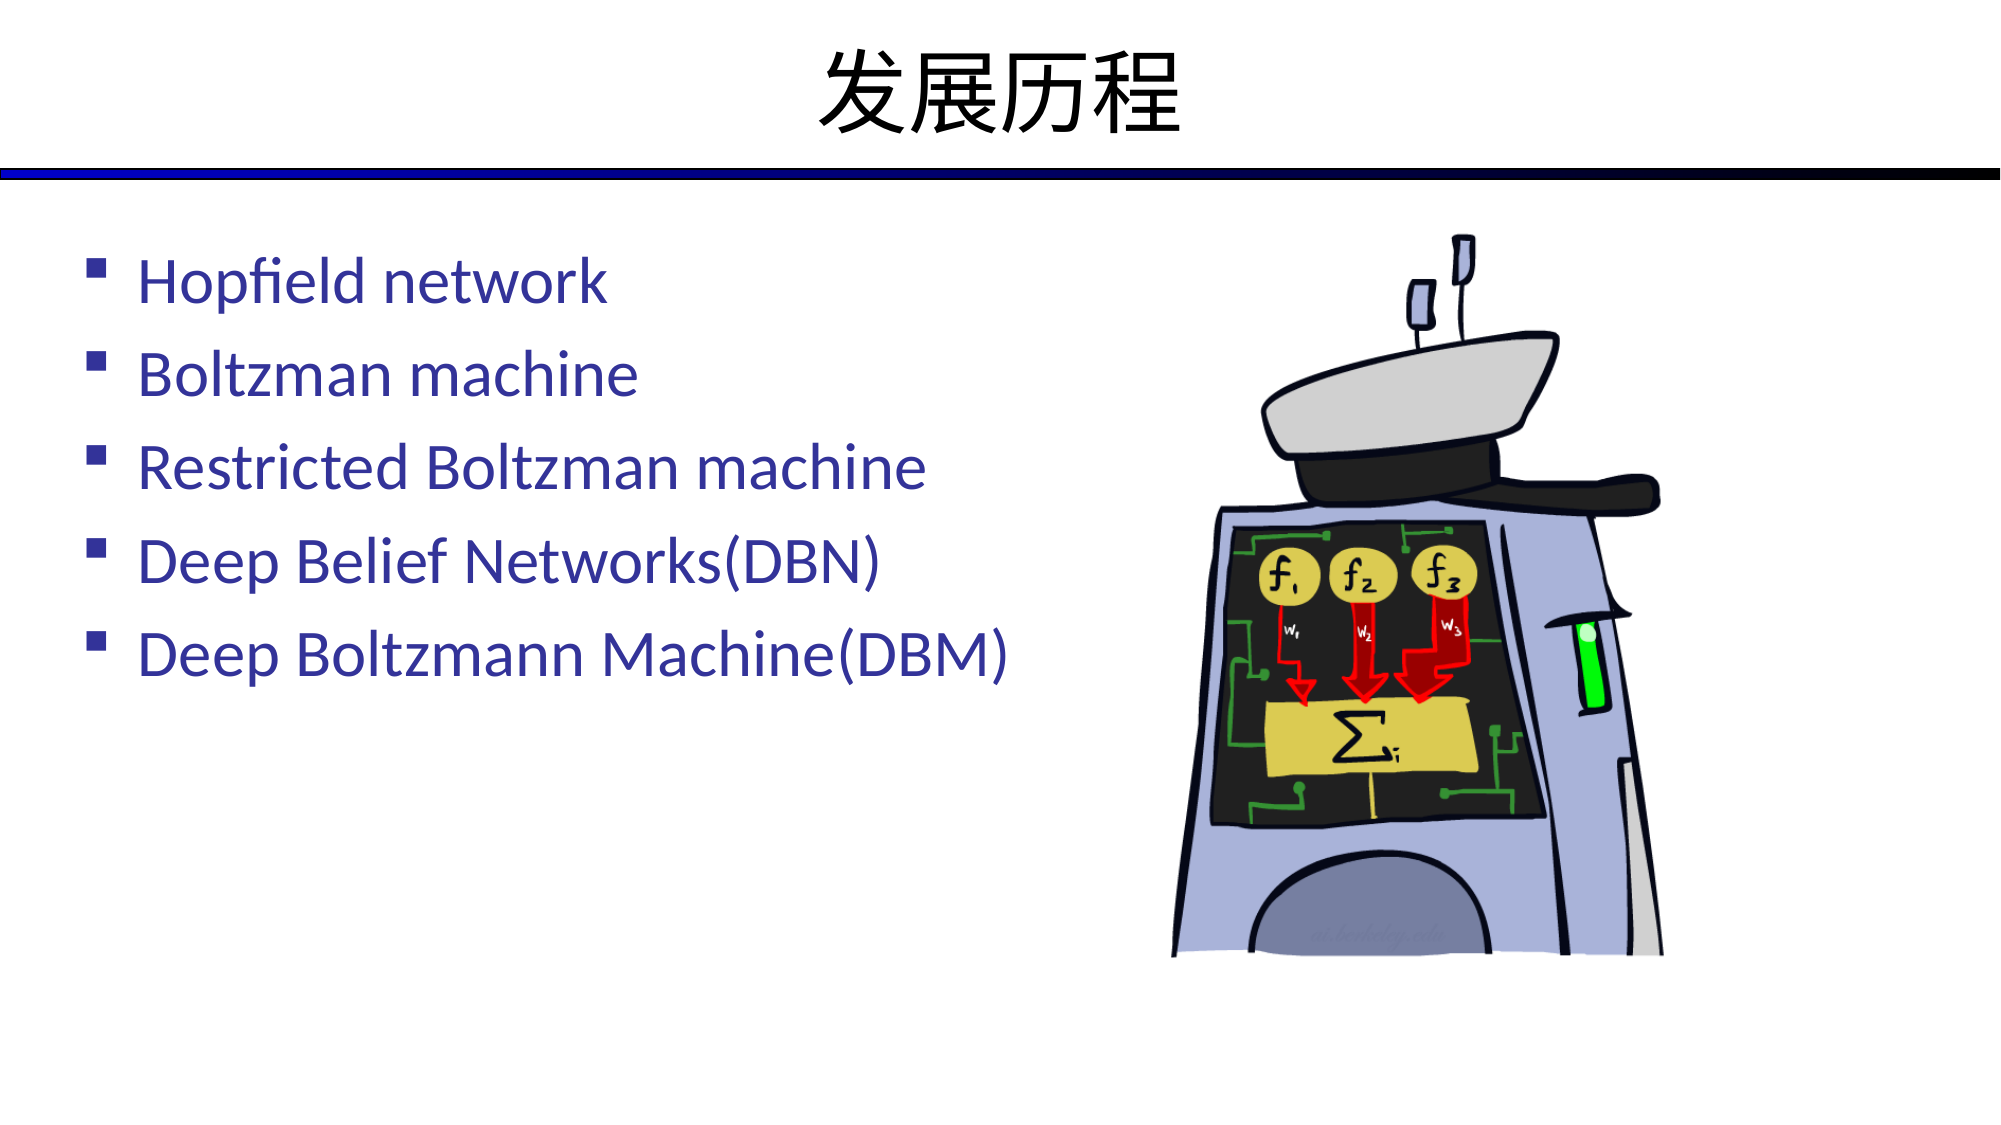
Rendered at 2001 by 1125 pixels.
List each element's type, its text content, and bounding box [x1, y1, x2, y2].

picture [1149, 224, 1722, 985]
list Hopfield network Boltzman machine Restricted Boltzman machine Deep Belief Networks(DBN) Deep Boltzmann Machine(DBM) [66, 228, 1934, 1006]
title 发展历程 [0, 0, 2000, 184]
